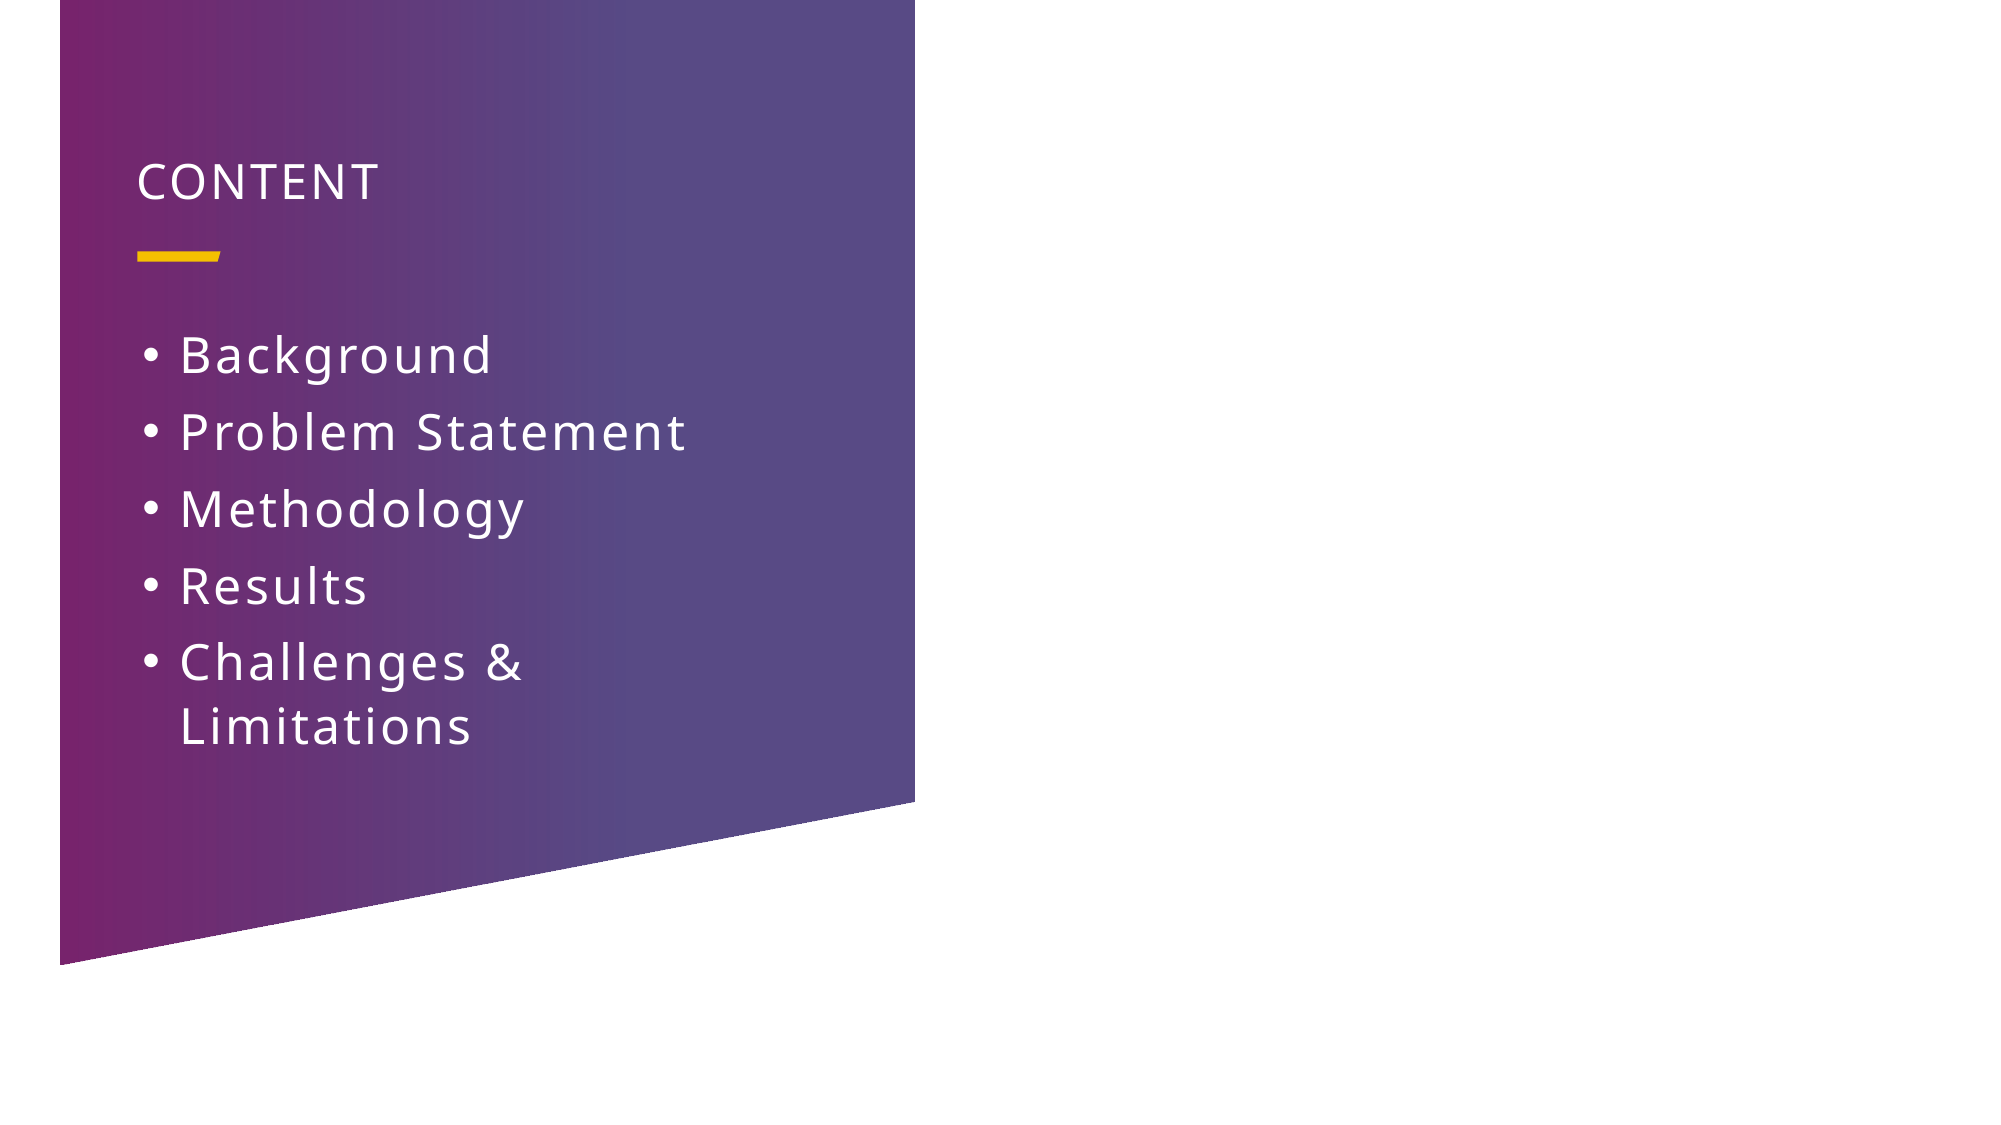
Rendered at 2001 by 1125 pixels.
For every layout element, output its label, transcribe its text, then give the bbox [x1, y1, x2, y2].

list Background Problem Statement Methodology Results Challenges & Limitations [127, 312, 843, 844]
list Content [121, 125, 843, 217]
